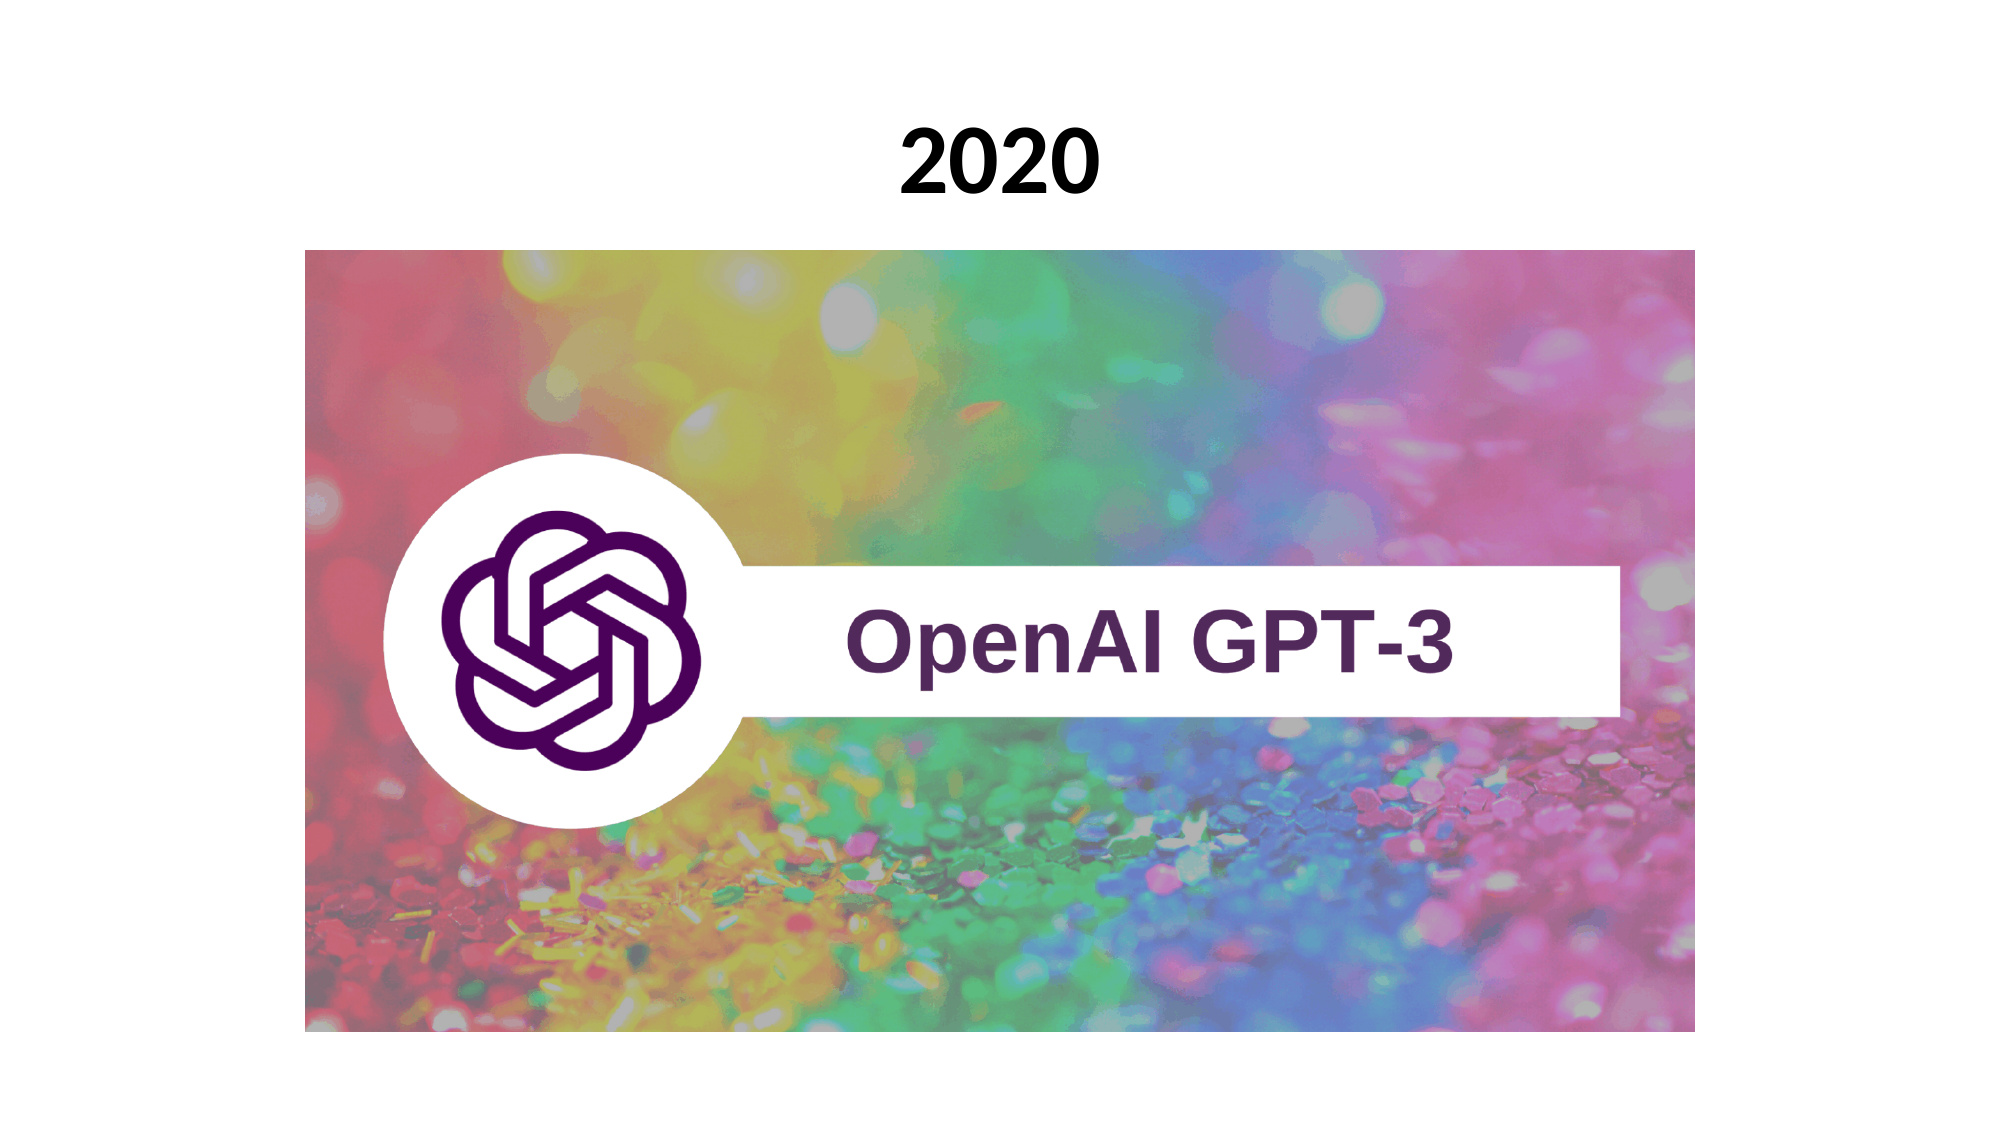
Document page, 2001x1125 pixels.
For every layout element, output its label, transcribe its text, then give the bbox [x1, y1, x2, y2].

picture [305, 250, 1695, 1032]
text_box 2020 [883, 86, 1117, 250]
